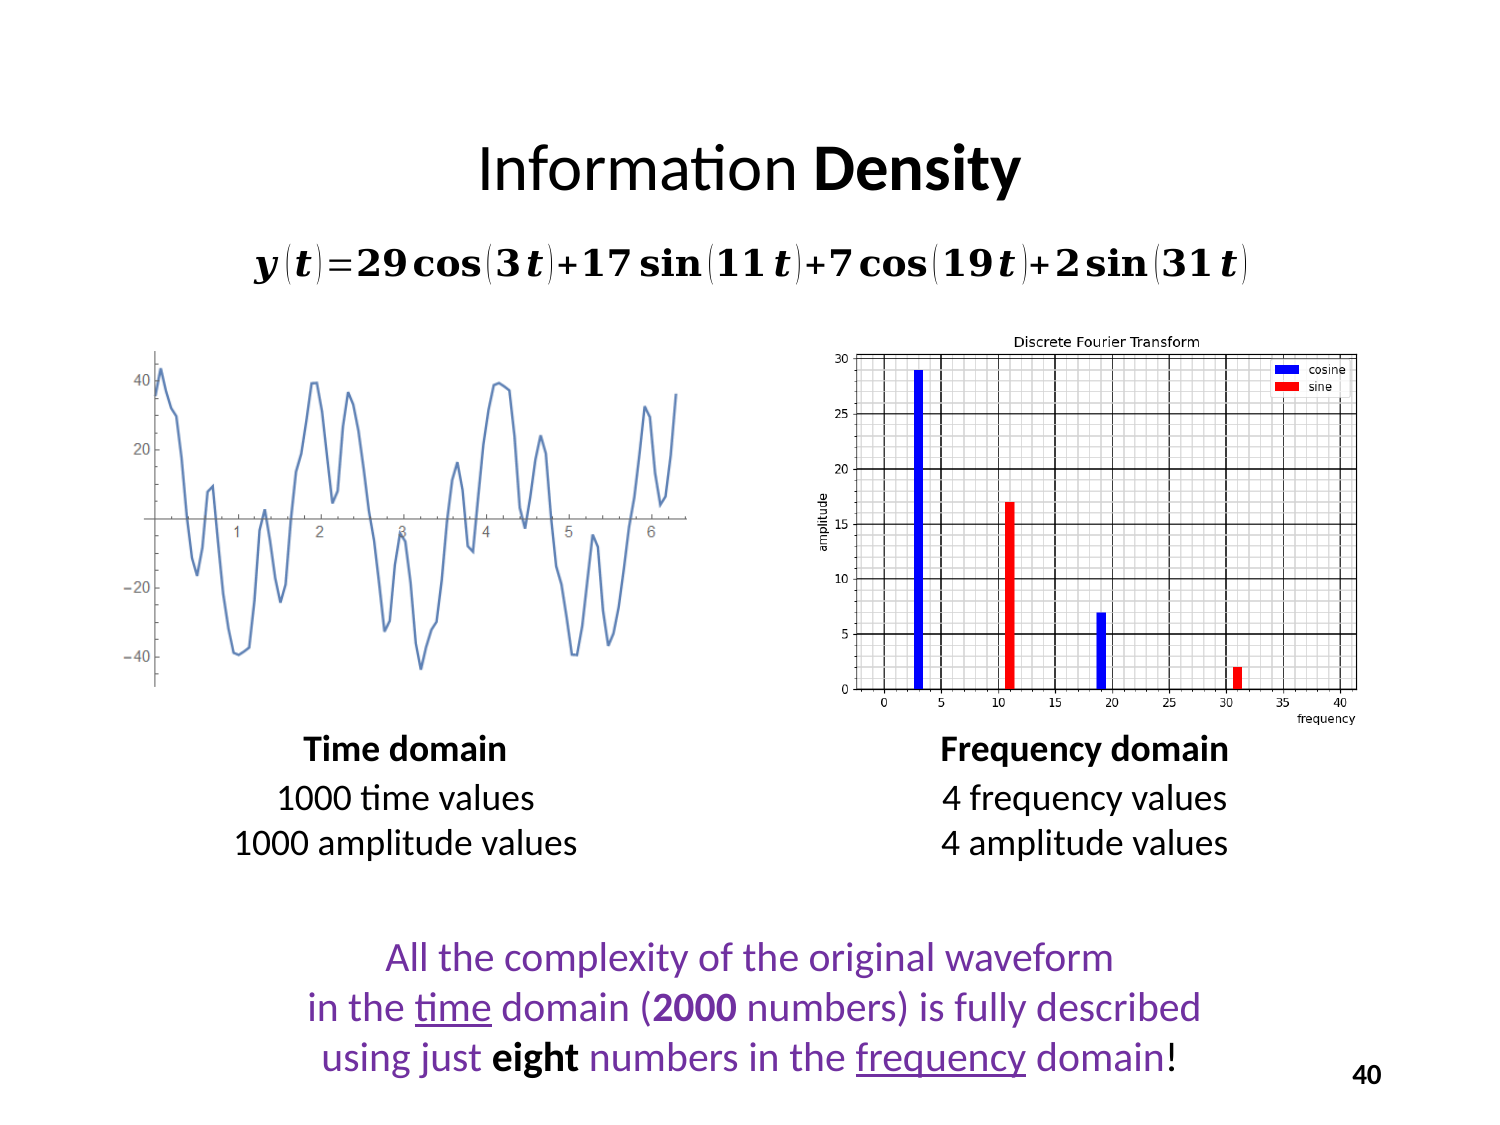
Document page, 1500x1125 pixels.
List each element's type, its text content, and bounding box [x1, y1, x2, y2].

title Information Density [103, 59, 1397, 278]
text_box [123, 350, 688, 872]
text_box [811, 332, 1359, 872]
slide_number 40 [1059, 1042, 1397, 1103]
text_box All the complexity of the original waveform in the time domain (2000 numbers) is fully described using just eight numbers in the frequency domain! [282, 922, 1218, 1087]
